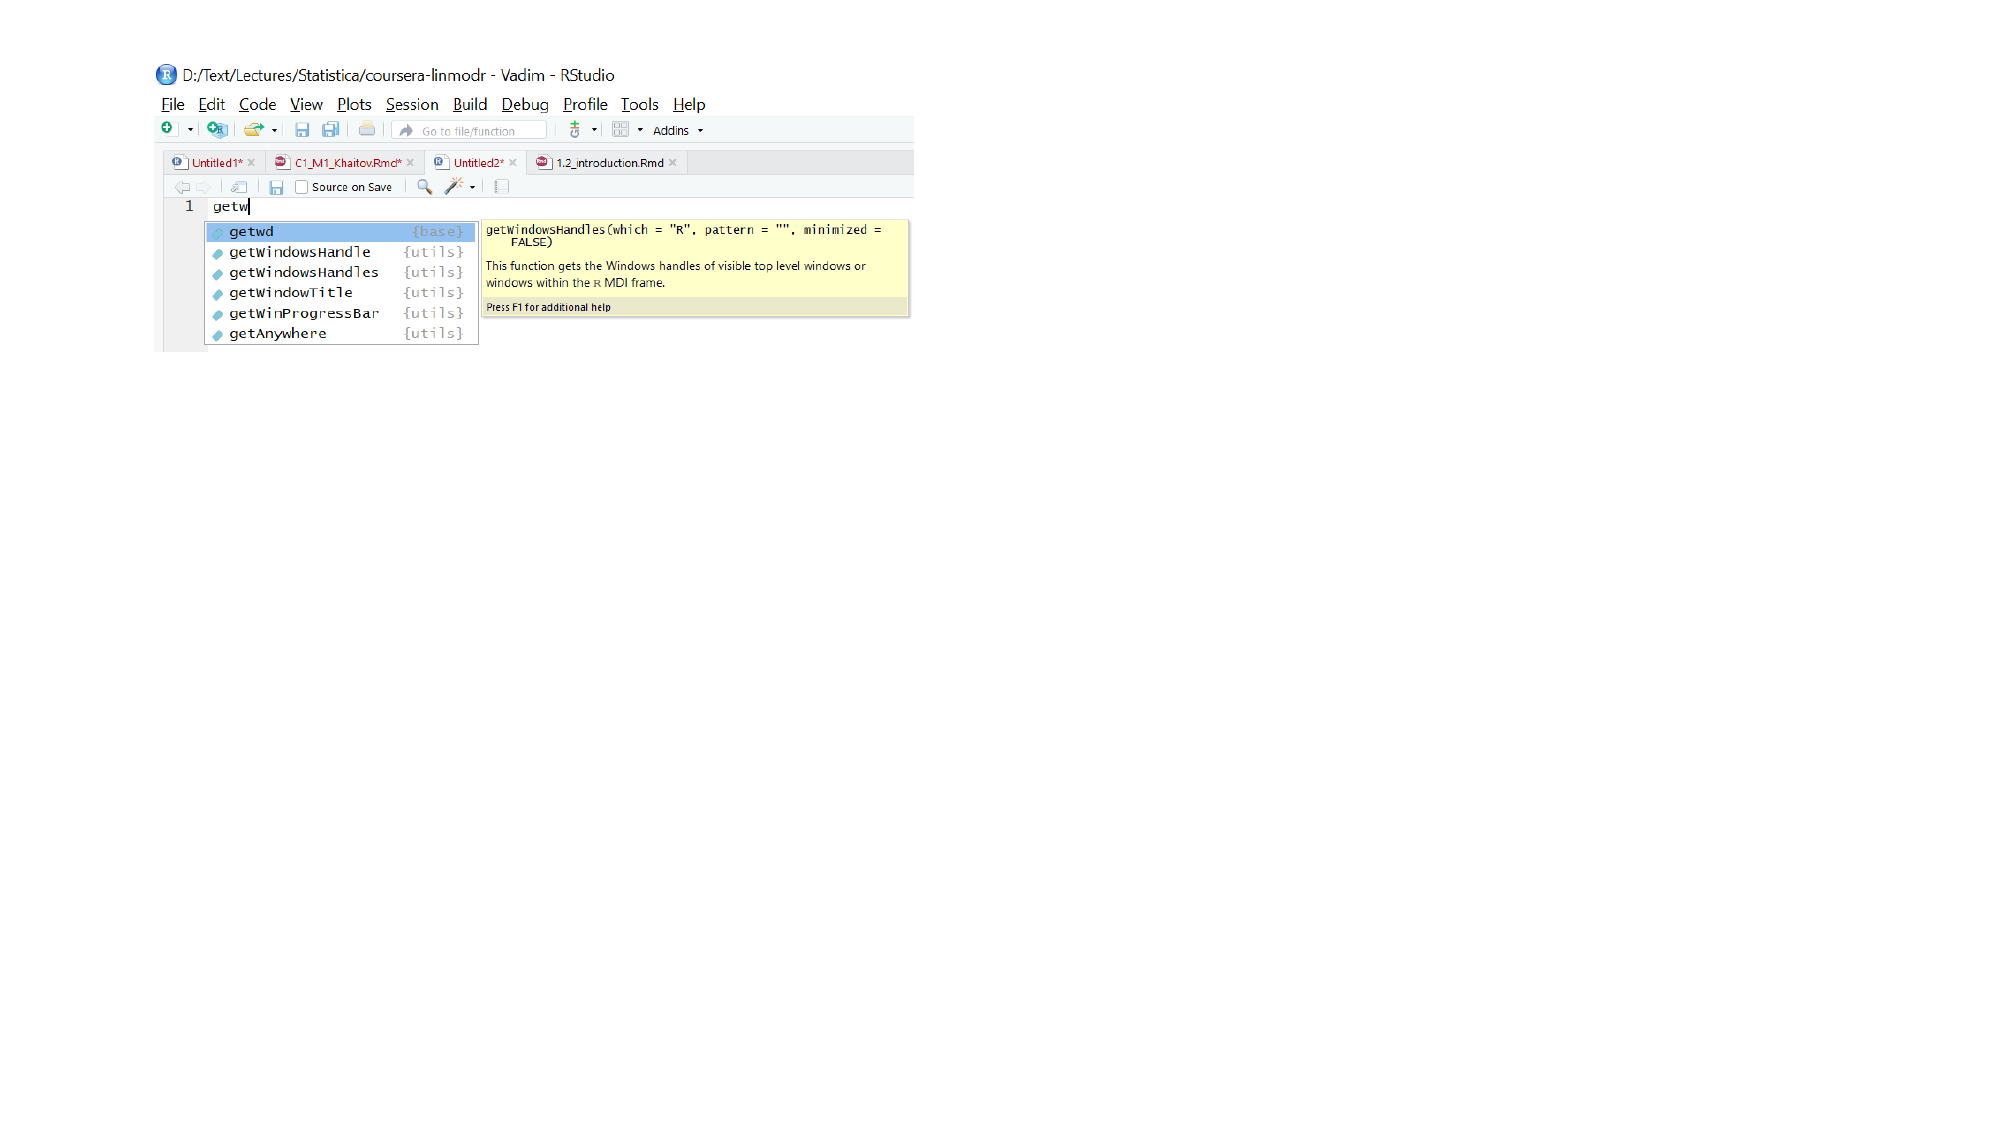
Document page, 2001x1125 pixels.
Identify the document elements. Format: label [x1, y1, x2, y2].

list [154, 59, 914, 352]
